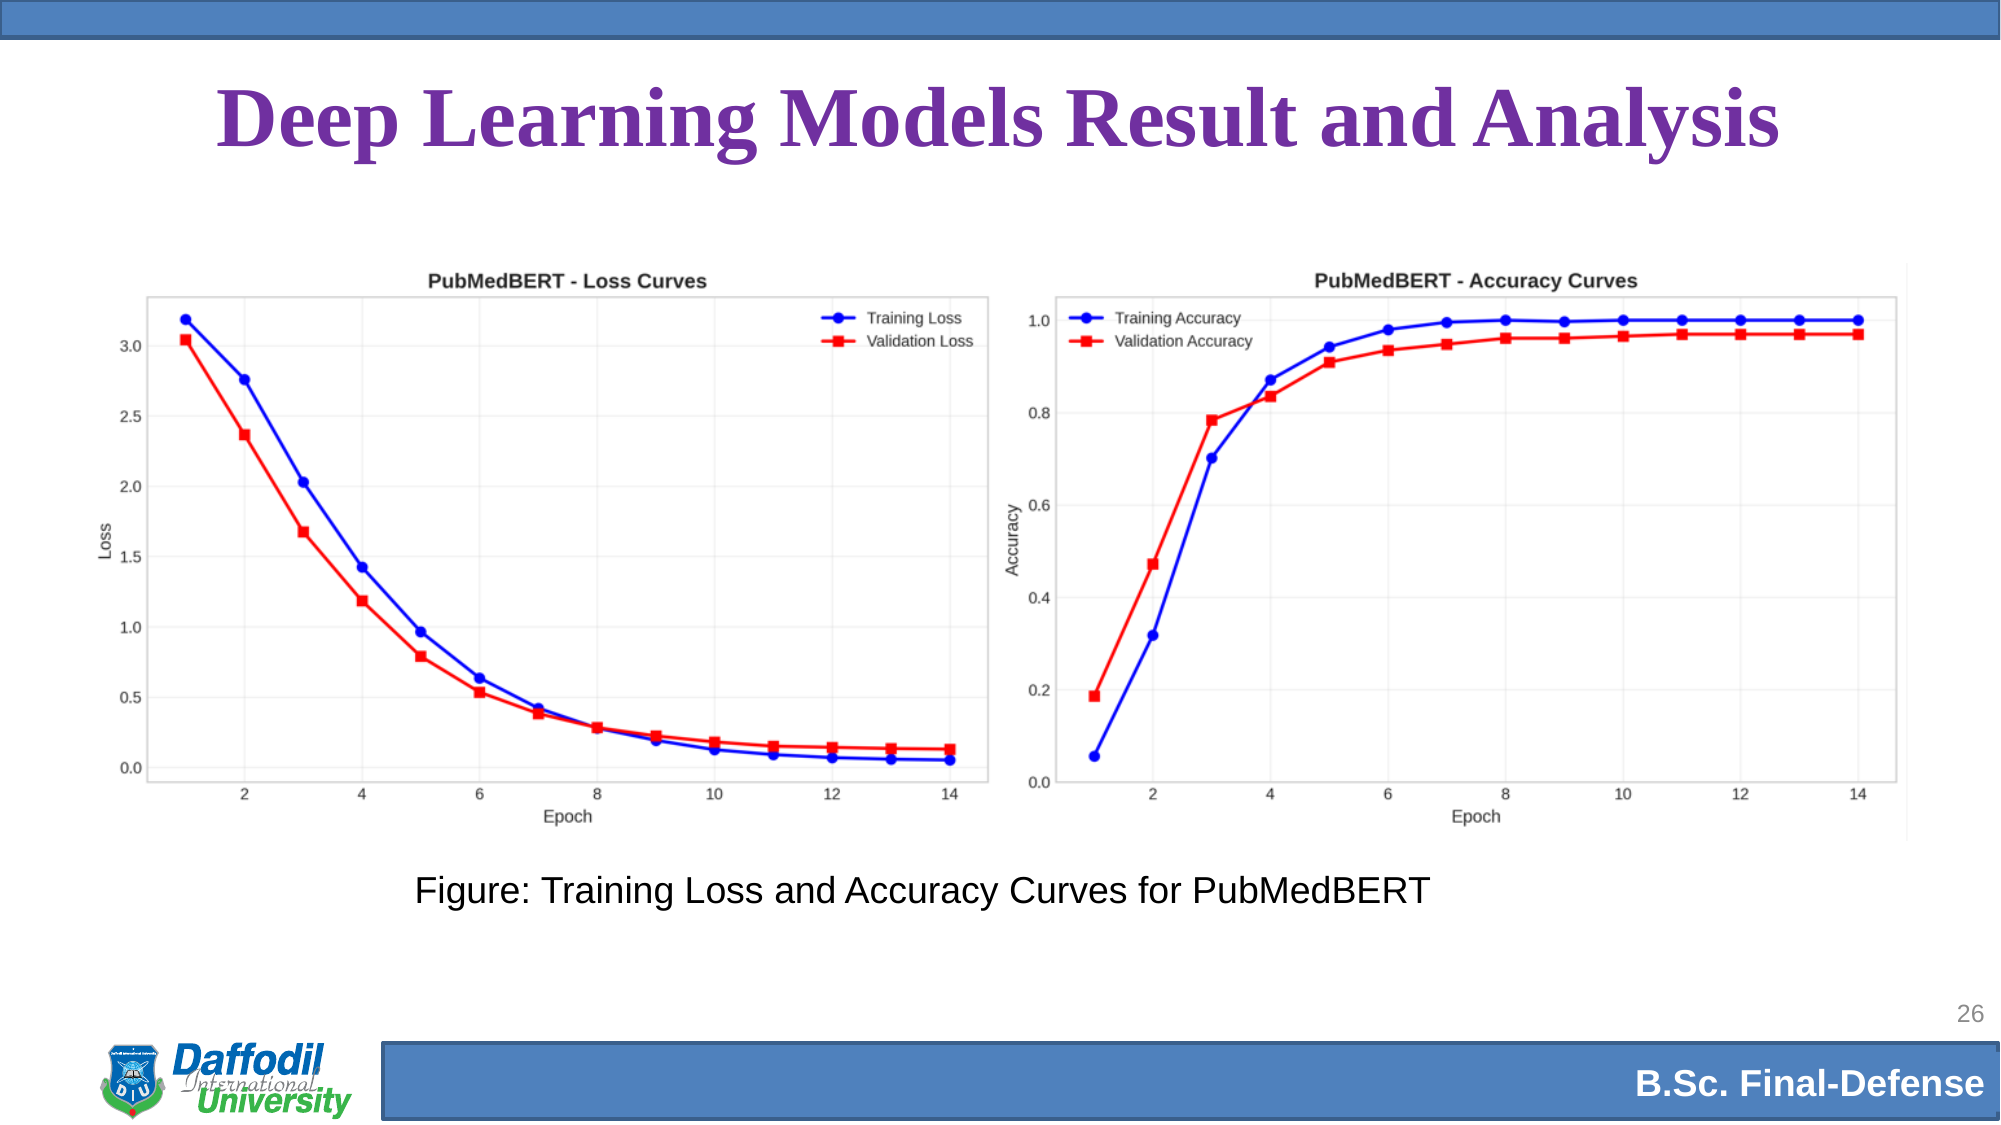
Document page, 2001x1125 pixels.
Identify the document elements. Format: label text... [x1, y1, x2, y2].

text_box B.Sc. Final-Defense [1462, 1051, 2000, 1112]
text_box Figure: Training Loss and Accuracy Curves for PubMedBERT [399, 858, 1819, 919]
picture [92, 263, 1908, 841]
slide_number 26 [1533, 982, 2000, 1043]
title Deep Learning Models Result and Analysis [181, 41, 1819, 184]
picture [125, 1078, 132, 1084]
